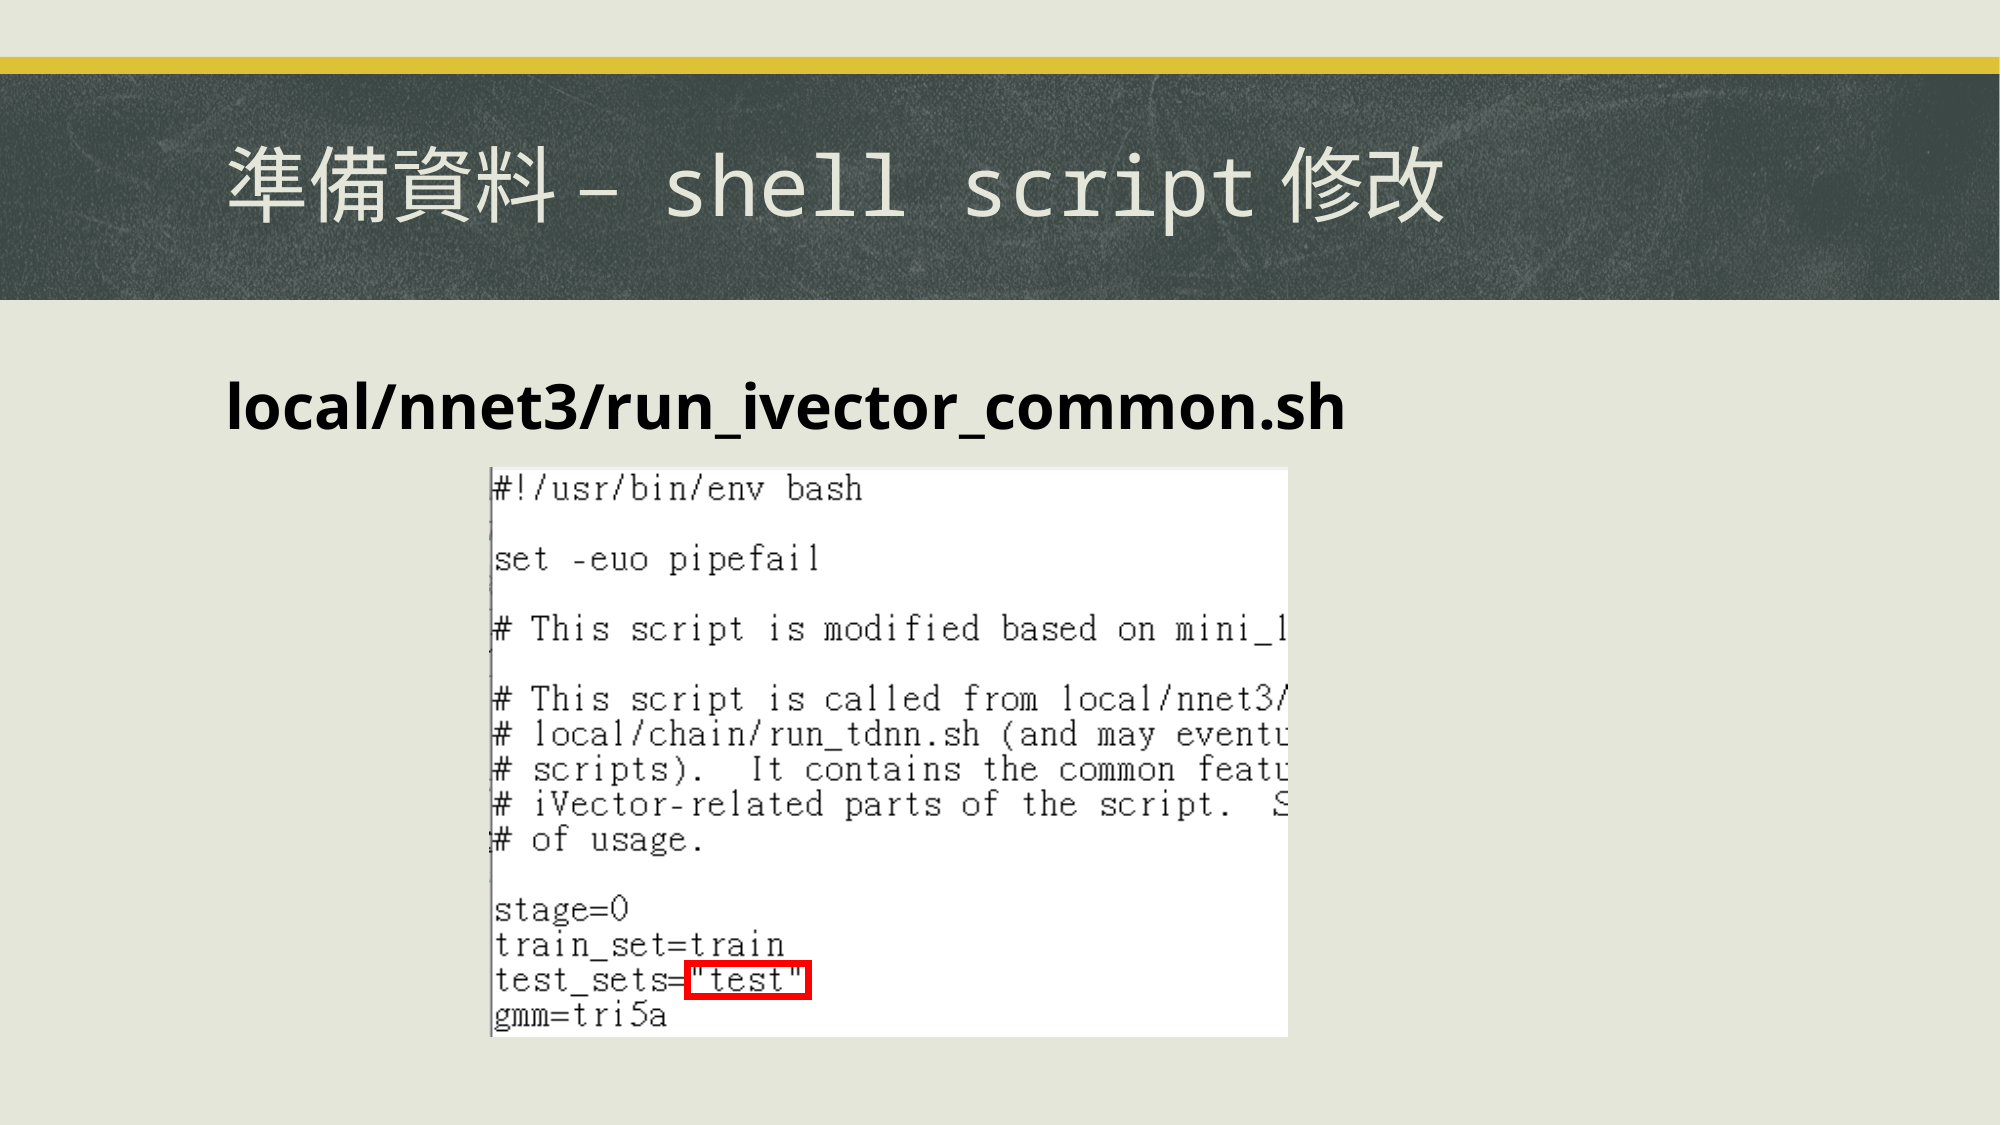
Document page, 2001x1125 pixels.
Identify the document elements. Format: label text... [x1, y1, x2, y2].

text_box local/nnet3/run_ivector_common.sh [209, 299, 1765, 517]
title 準備資料 – shell script修改 [210, 76, 1790, 300]
picture [0, 74, 2000, 300]
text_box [489, 467, 1288, 1037]
